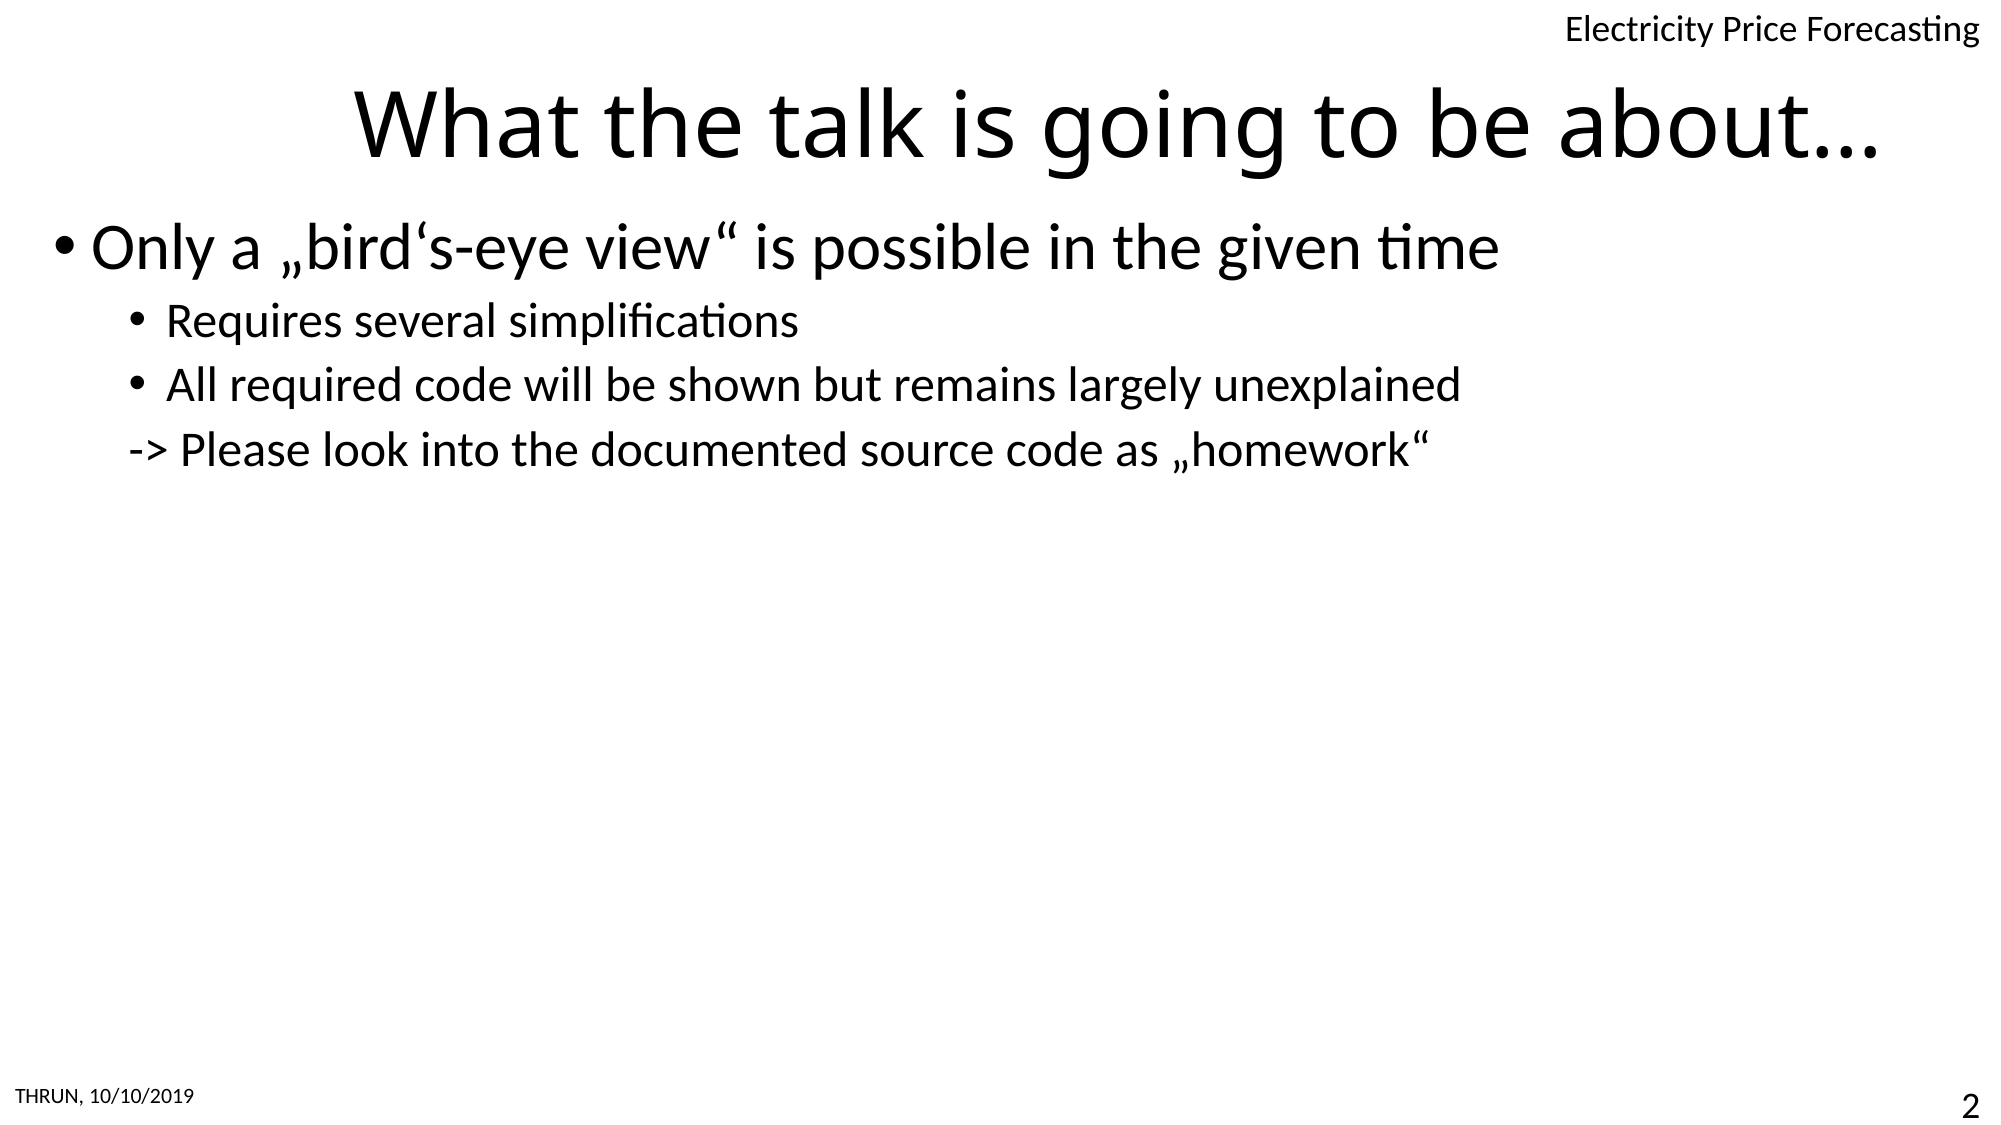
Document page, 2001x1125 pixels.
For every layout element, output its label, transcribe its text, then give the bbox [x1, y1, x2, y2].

title What the talk is going to be about… [338, 56, 2000, 200]
list Only a „bird‘s-eye view“ is possible in the given time Requires several simplifications All required code will be shown but remains largely unexplained -> Please look into the documented source code as „homework“ [38, 204, 1962, 1057]
